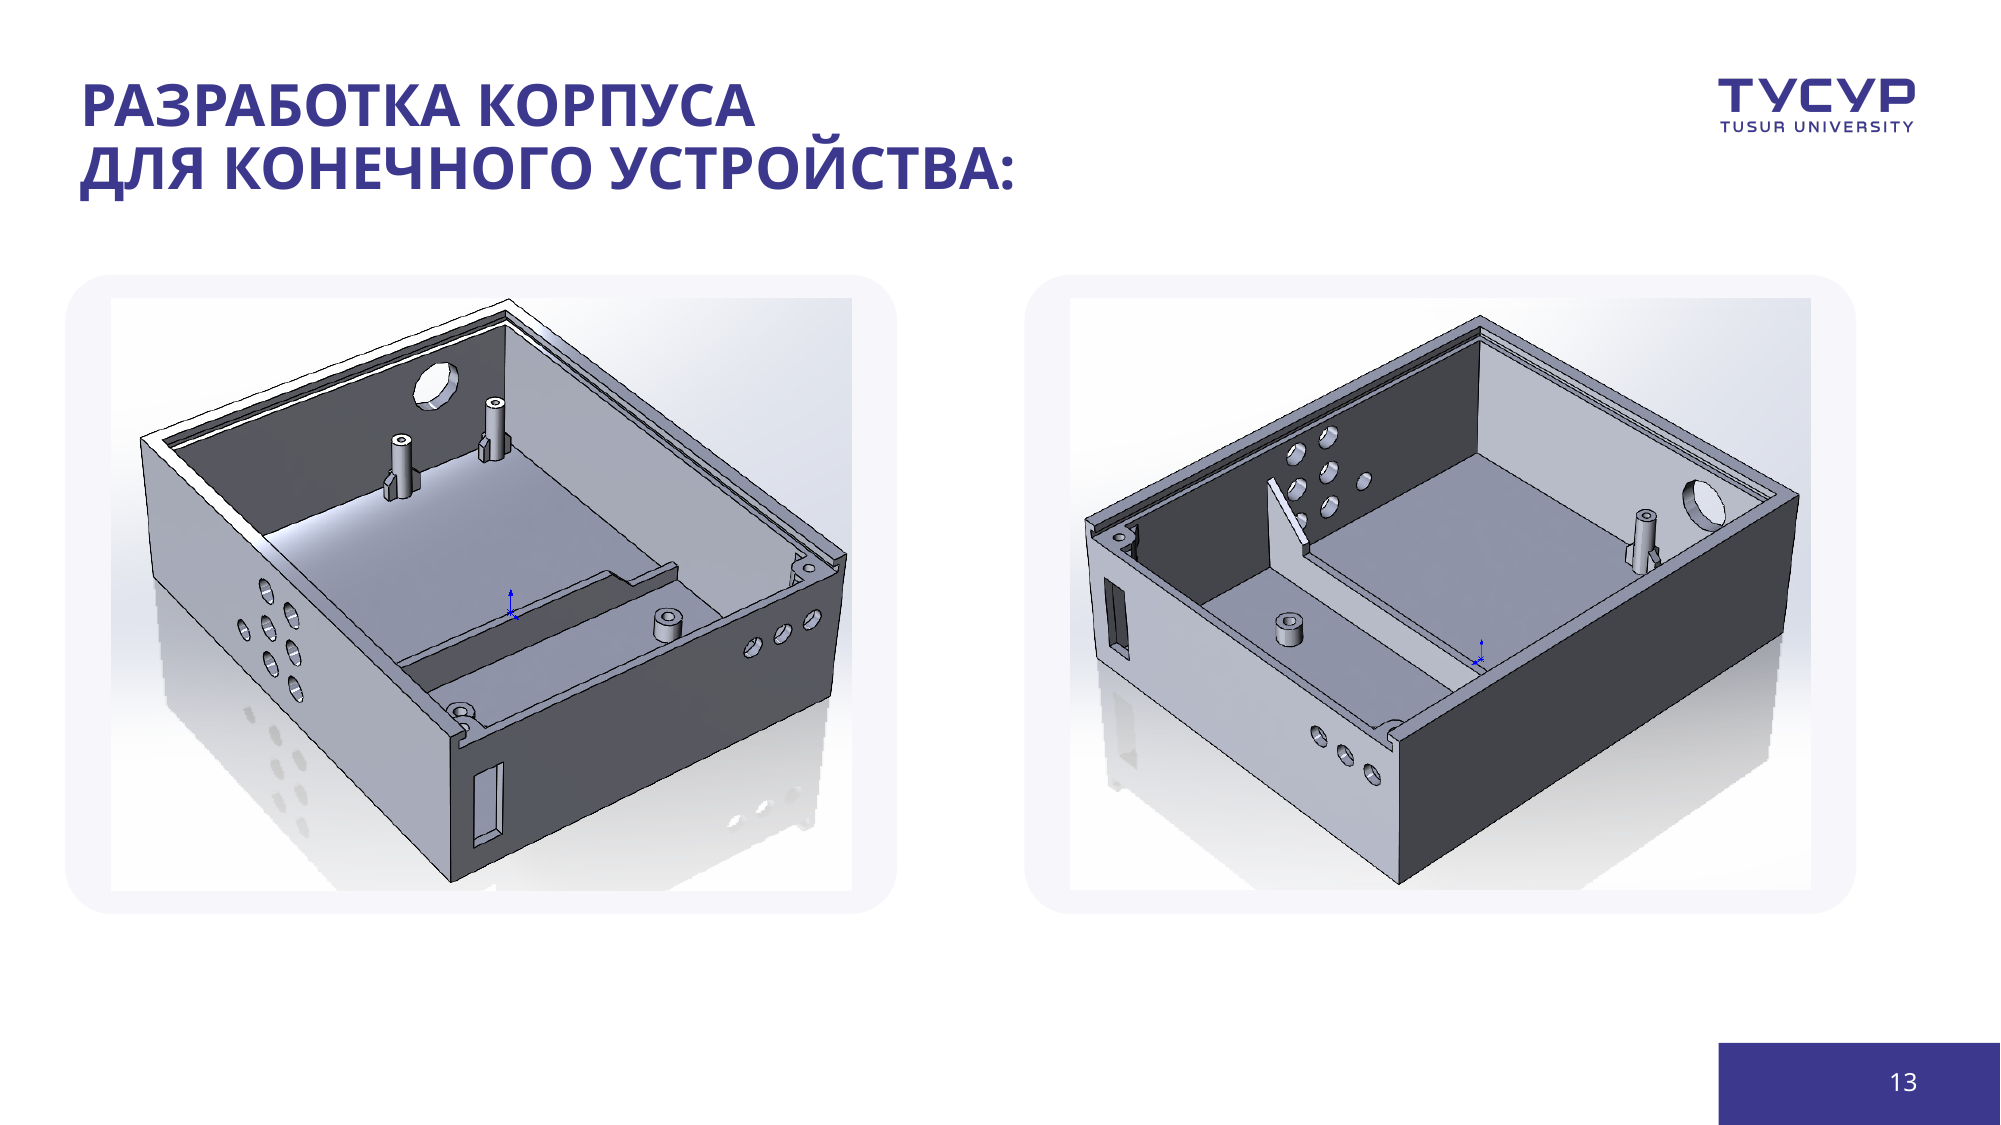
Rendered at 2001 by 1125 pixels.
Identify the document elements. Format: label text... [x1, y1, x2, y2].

text_box [1024, 274, 1857, 914]
picture [1069, 297, 1811, 890]
picture [110, 298, 852, 891]
text_box РАЗРАБОТКА КОРПУСА ДЛЯ КОНЕЧНОГО УСТРОЙСТВА: [65, 68, 1791, 219]
text_box [1718, 1042, 2000, 1125]
text_box ‹#› [1482, 1053, 1933, 1114]
picture [1718, 77, 1915, 134]
text_box [65, 274, 898, 914]
